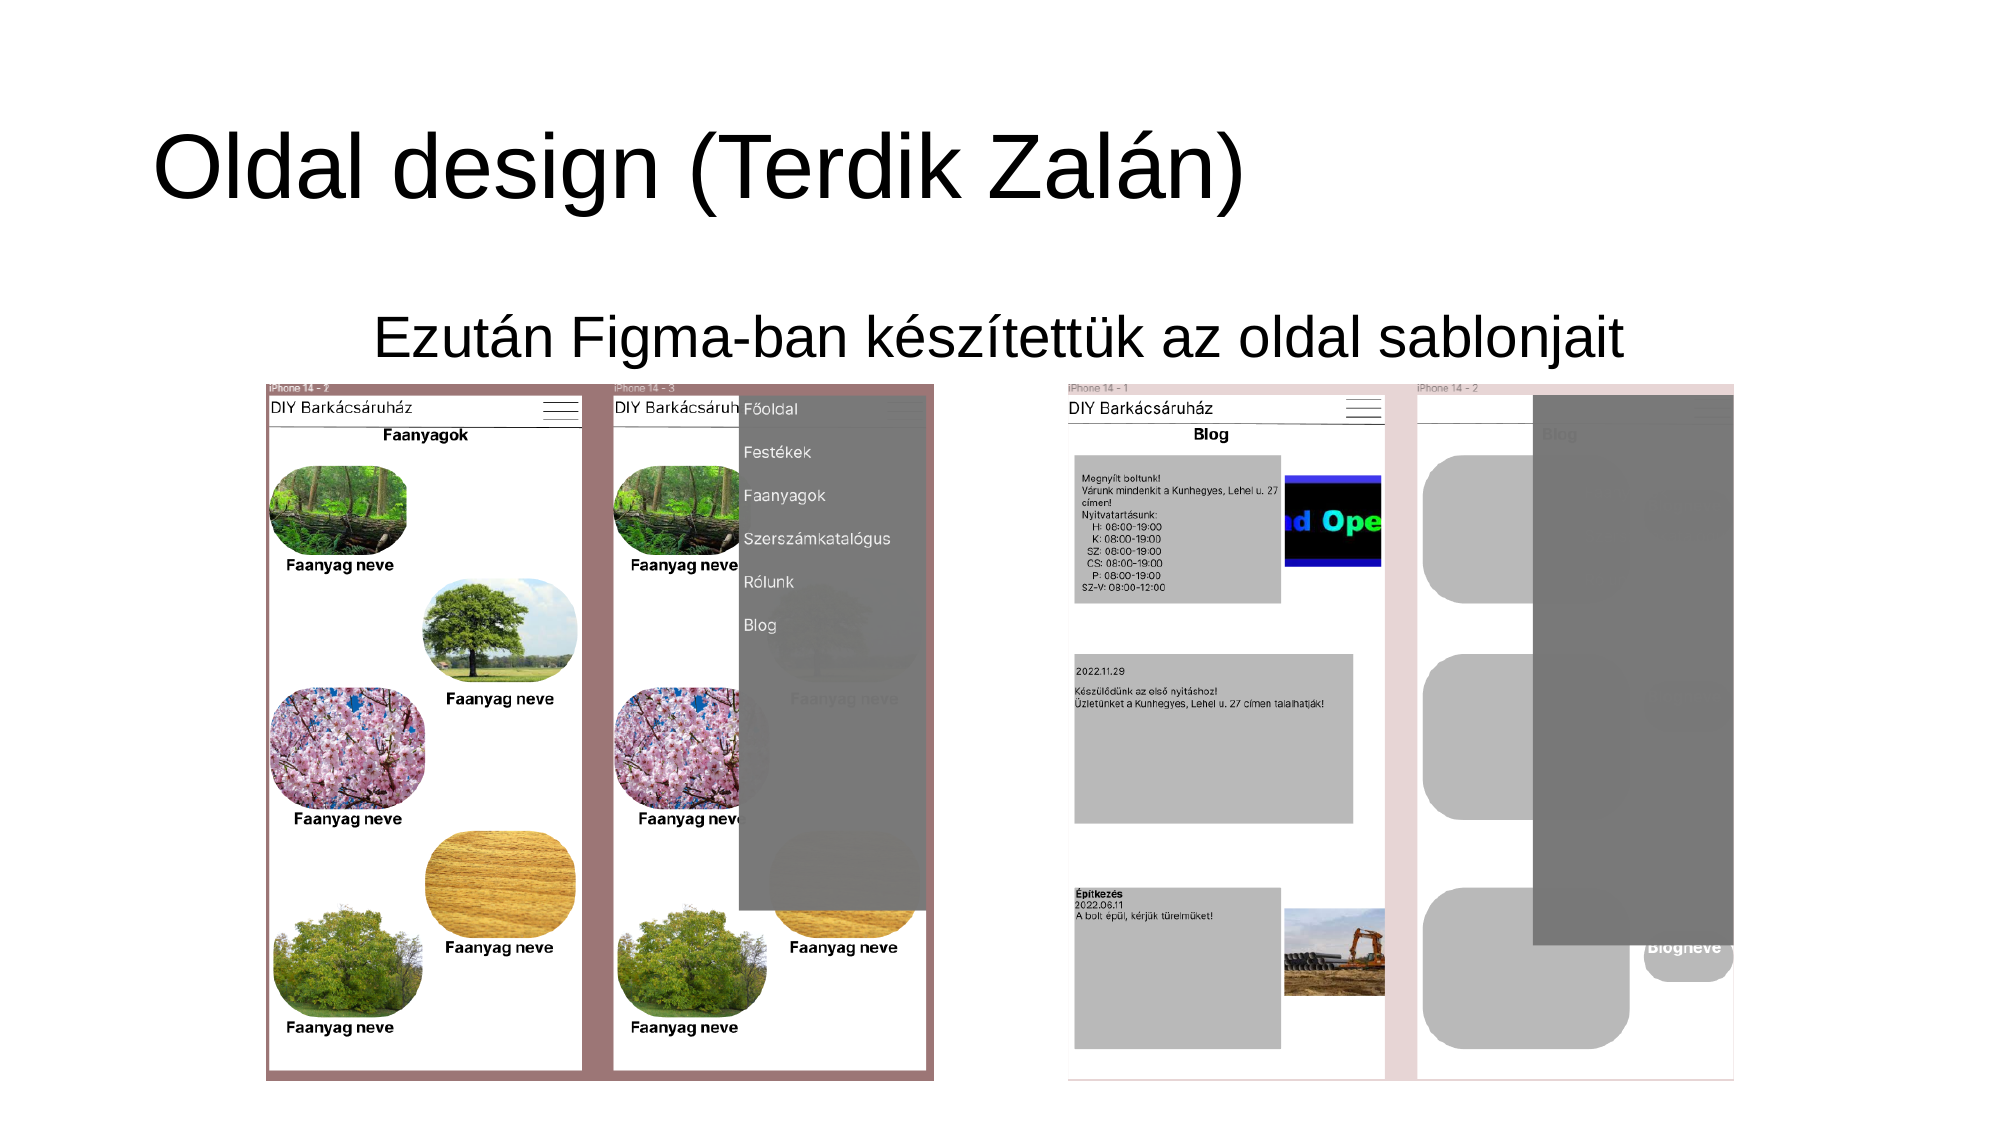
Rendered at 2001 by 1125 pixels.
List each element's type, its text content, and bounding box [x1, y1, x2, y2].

picture [266, 384, 934, 1081]
list Ezután Figma-ban készítettük az oldal sablonjait [137, 299, 1863, 1014]
picture [1068, 384, 1734, 1081]
title Oldal design (Terdik Zalán) [137, 59, 1863, 278]
